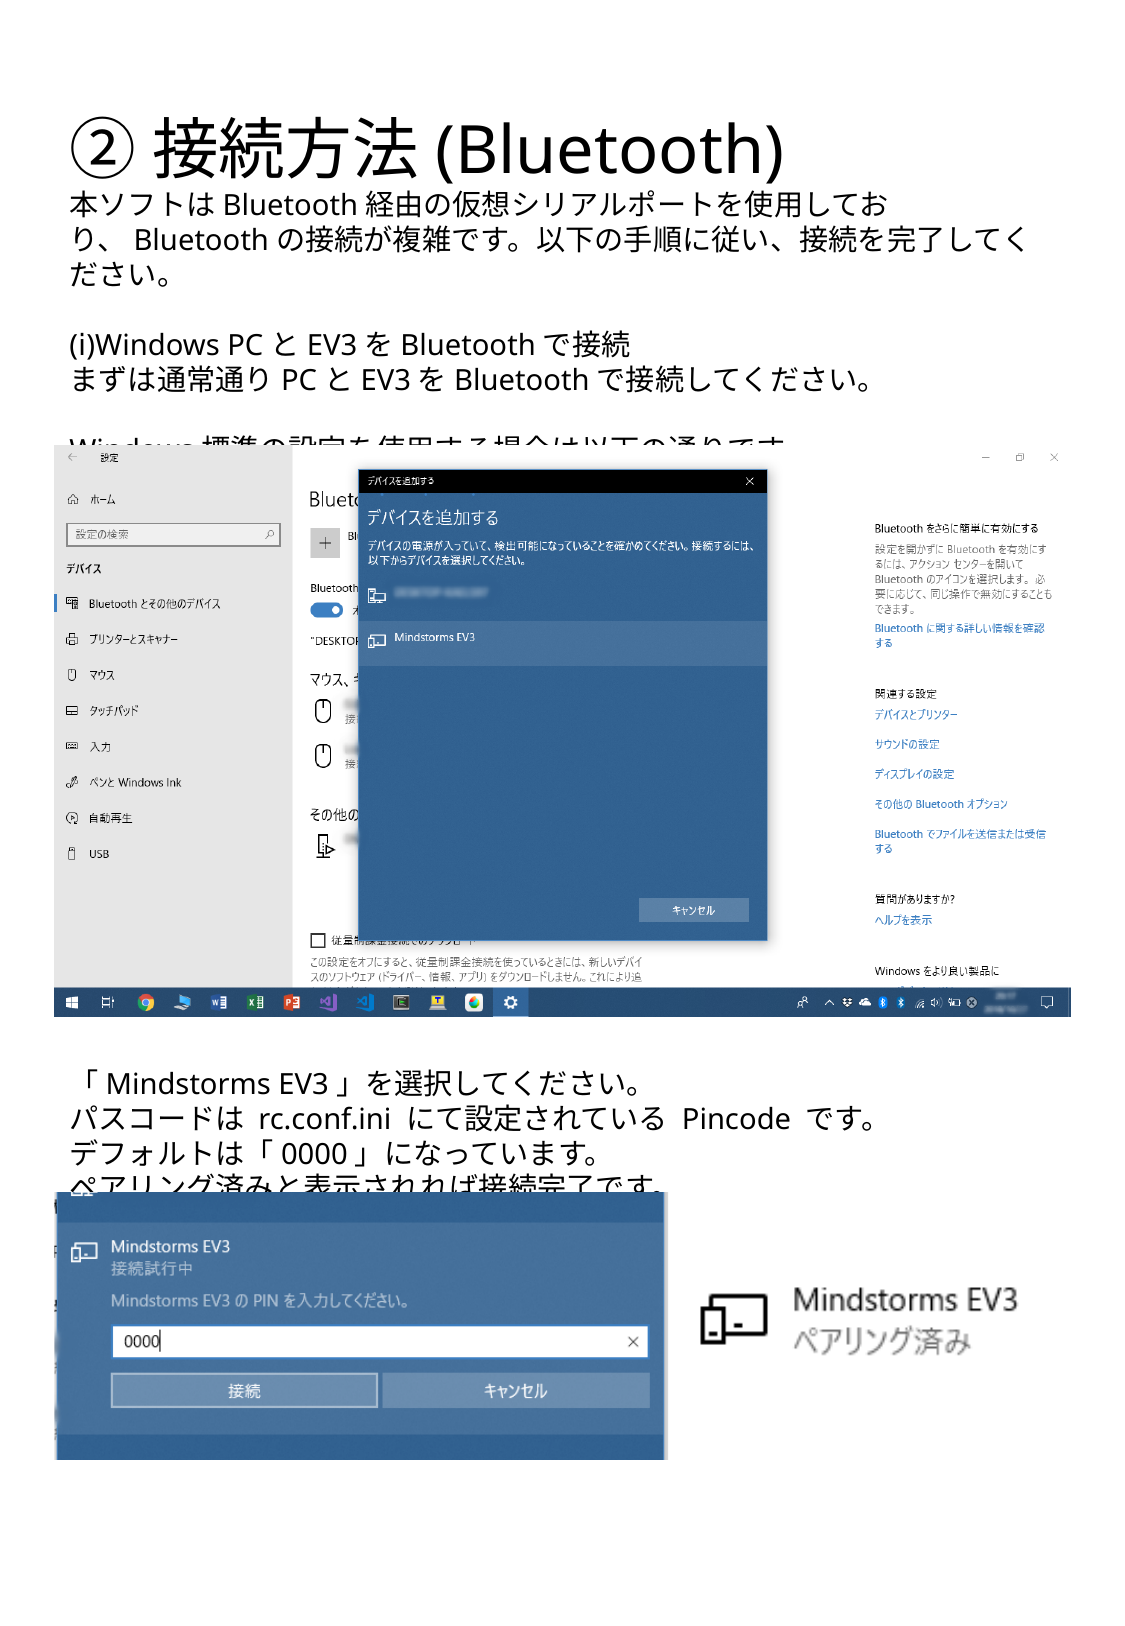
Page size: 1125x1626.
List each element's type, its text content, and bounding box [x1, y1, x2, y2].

picture [54, 1192, 669, 1460]
picture [54, 445, 1071, 1018]
text_box ②接続方法(Bluetooth) 本ソフトはBluetooth経由の仮想シリアルポートを使用しており、Bluetoothの接続が複雑です。以下の手順に従い、接続を完了してください。 (ⅰ)Windows PCとEV3をBluetoothで接続 まずは通常通りPCとEV3をBluetoothで接続してください。 Windows標準の設定を使用する場合は以下の通りです。 「Mindstorms EV3」を選択してください。 パスコードは rc.conf.ini にて設定されている Pincode です。 デフォルトは「0000」になっています。 ペアリング済みと表示されれば接続完了です。 [54, 1018, 1071, 1213]
picture [674, 1263, 1071, 1389]
text_box ②接続方法(Bluetooth) 本ソフトはBluetooth経由の仮想シリアルポートを使用しており、Bluetoothの接続が複雑です。以下の手順に従い、接続を完了してください。 (ⅰ)Windows PCとEV3をBluetoothで接続 まずは通常通りPCとEV3をBluetoothで接続してください。 Windows標準の設定を使用する場合は以下の通りです。 「Mindstorms EV3」を選択してください。 パスコードは rc.conf.ini にて設定されている Pincode です。 デフォルトは「0000」になっています。 ペアリング済みと表示されれば接続完了です。 [54, 99, 1071, 445]
